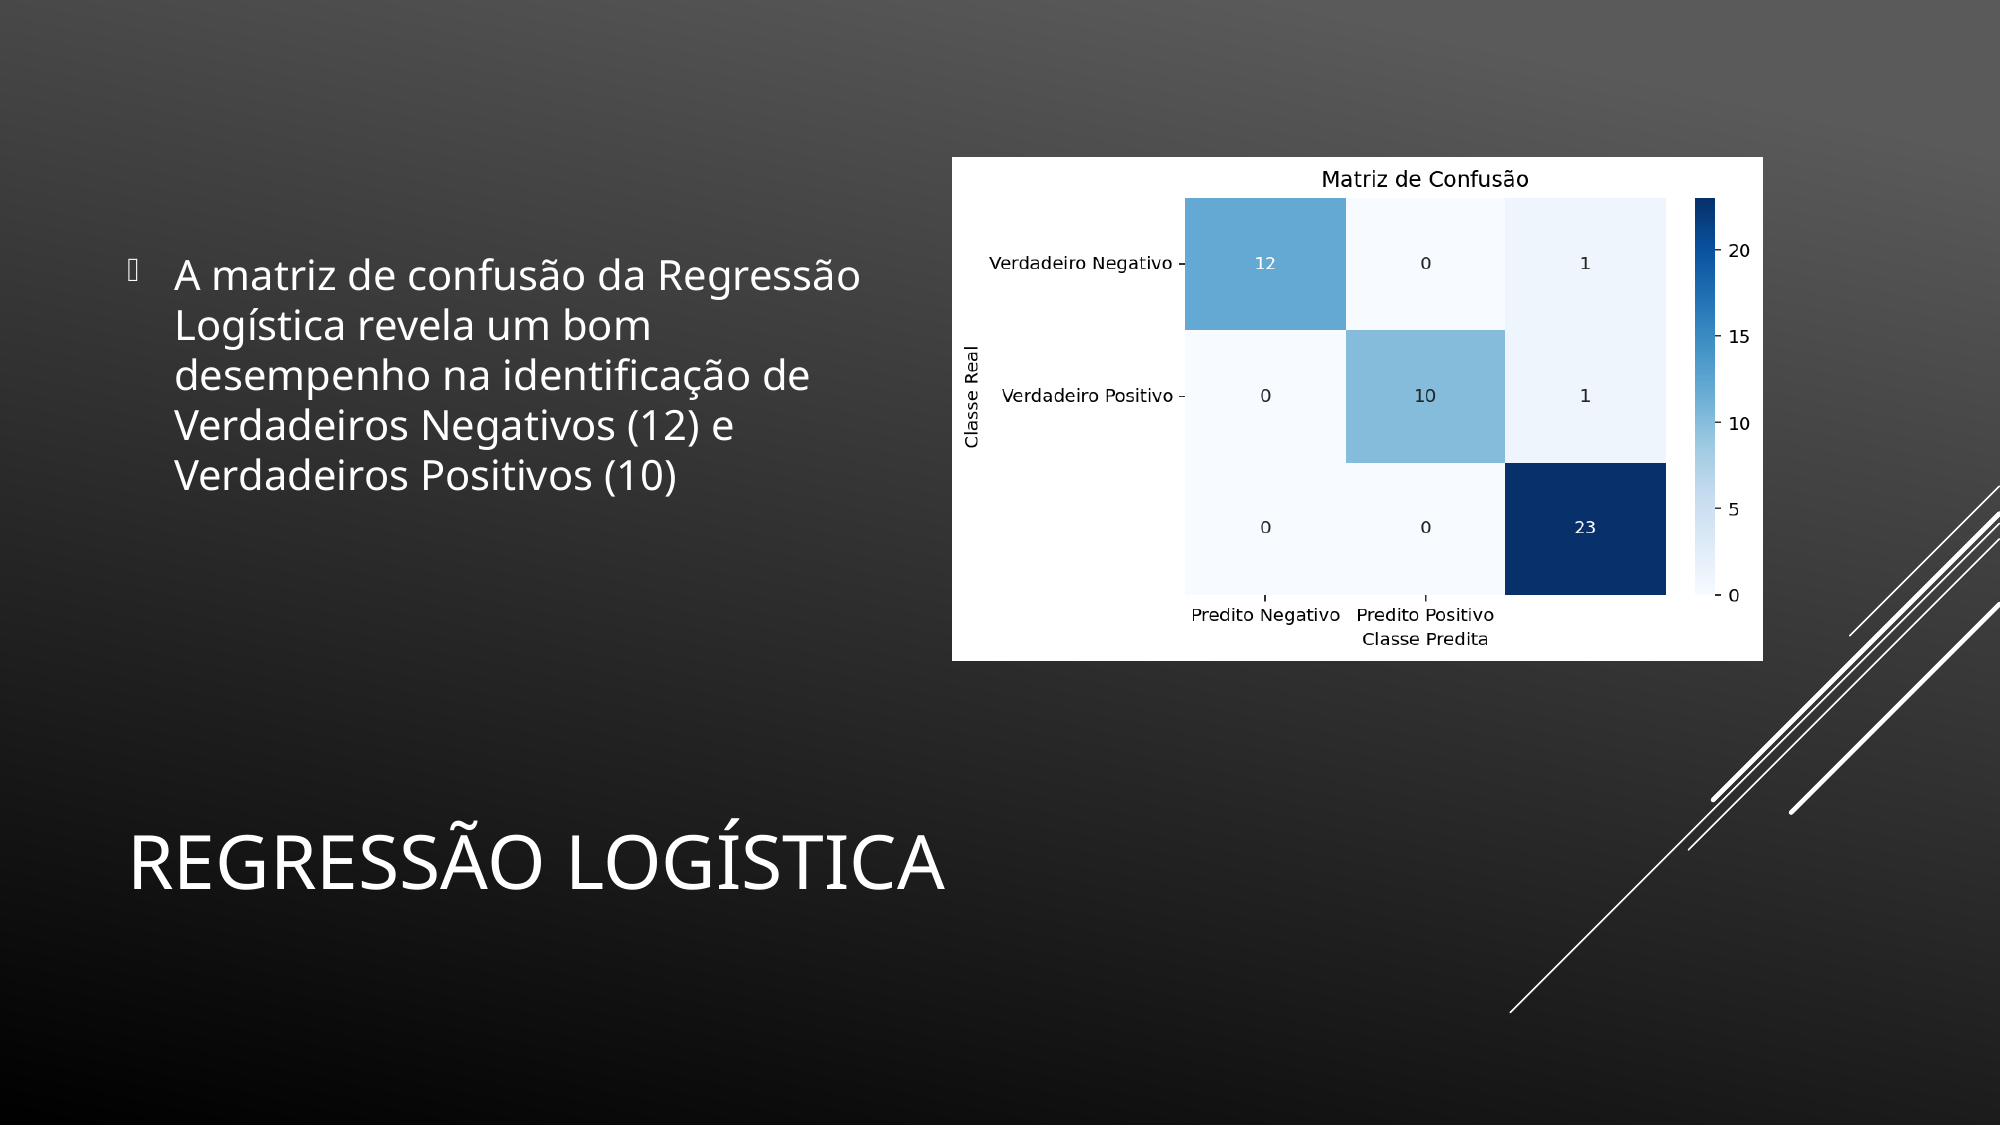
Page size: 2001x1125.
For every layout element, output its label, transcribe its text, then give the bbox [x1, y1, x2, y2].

title Regressão logística [112, 736, 1513, 984]
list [952, 156, 1763, 661]
list A matriz de confusão da Regressão Logística revela um bom desempenho na identificação de Verdadeiros Negativos (12) e Verdadeiros Positivos (10) [112, 112, 923, 706]
